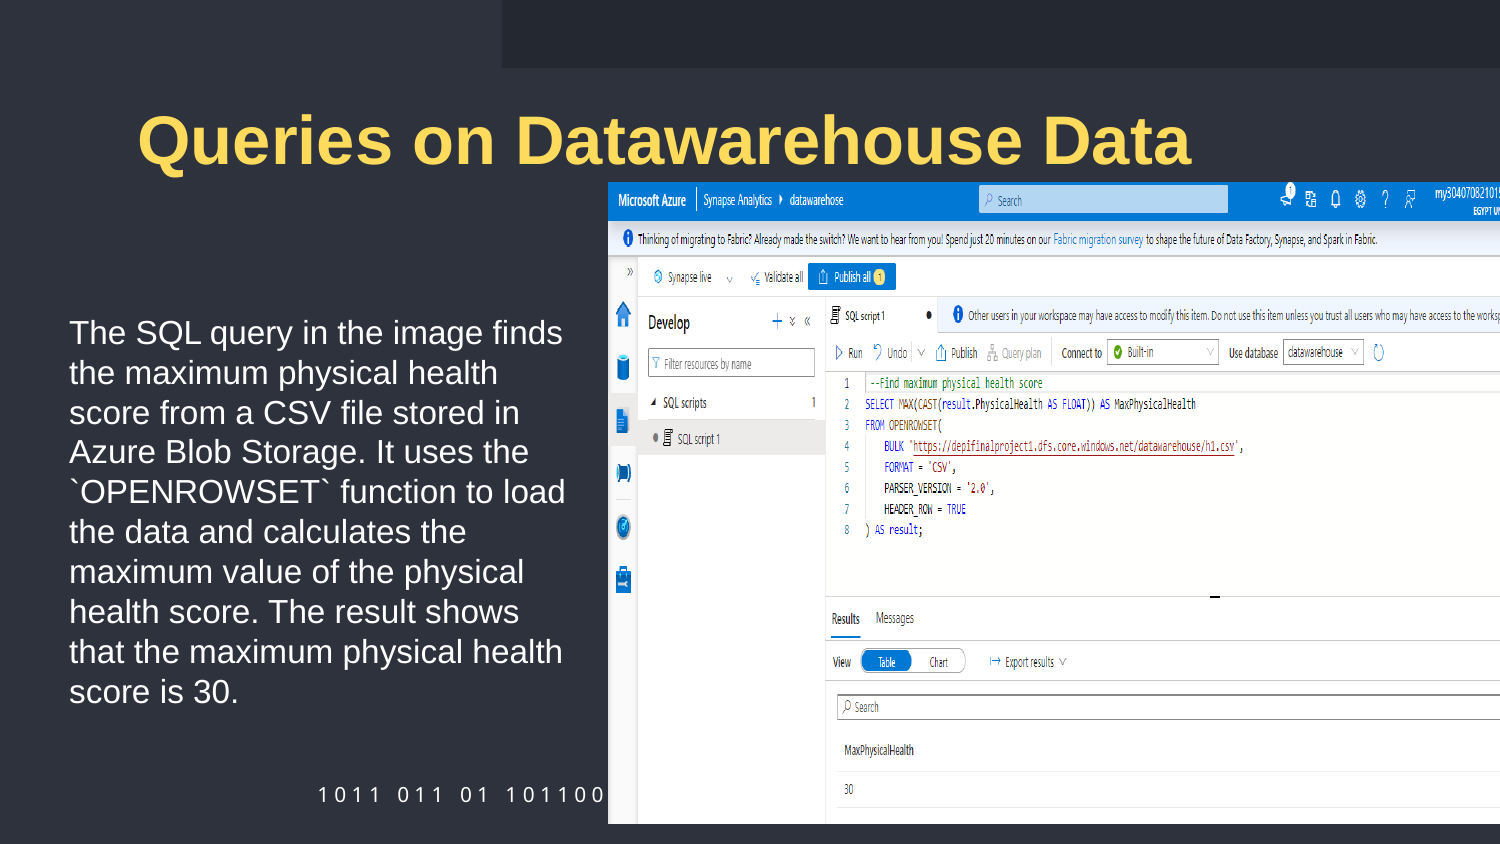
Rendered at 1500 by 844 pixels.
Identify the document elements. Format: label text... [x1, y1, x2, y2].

text_box The SQL query in the image finds the maximum physical health score from a CSV file stored in Azure Blob Storage. It uses the `OPENROWSET` function to load the data and calculates the maximum value of the physical health score. The result shows that the maximum physical health score is 30. [54, 295, 585, 598]
picture [608, 182, 1500, 824]
text_box Queries on Datawarehouse Data [122, 88, 1208, 186]
